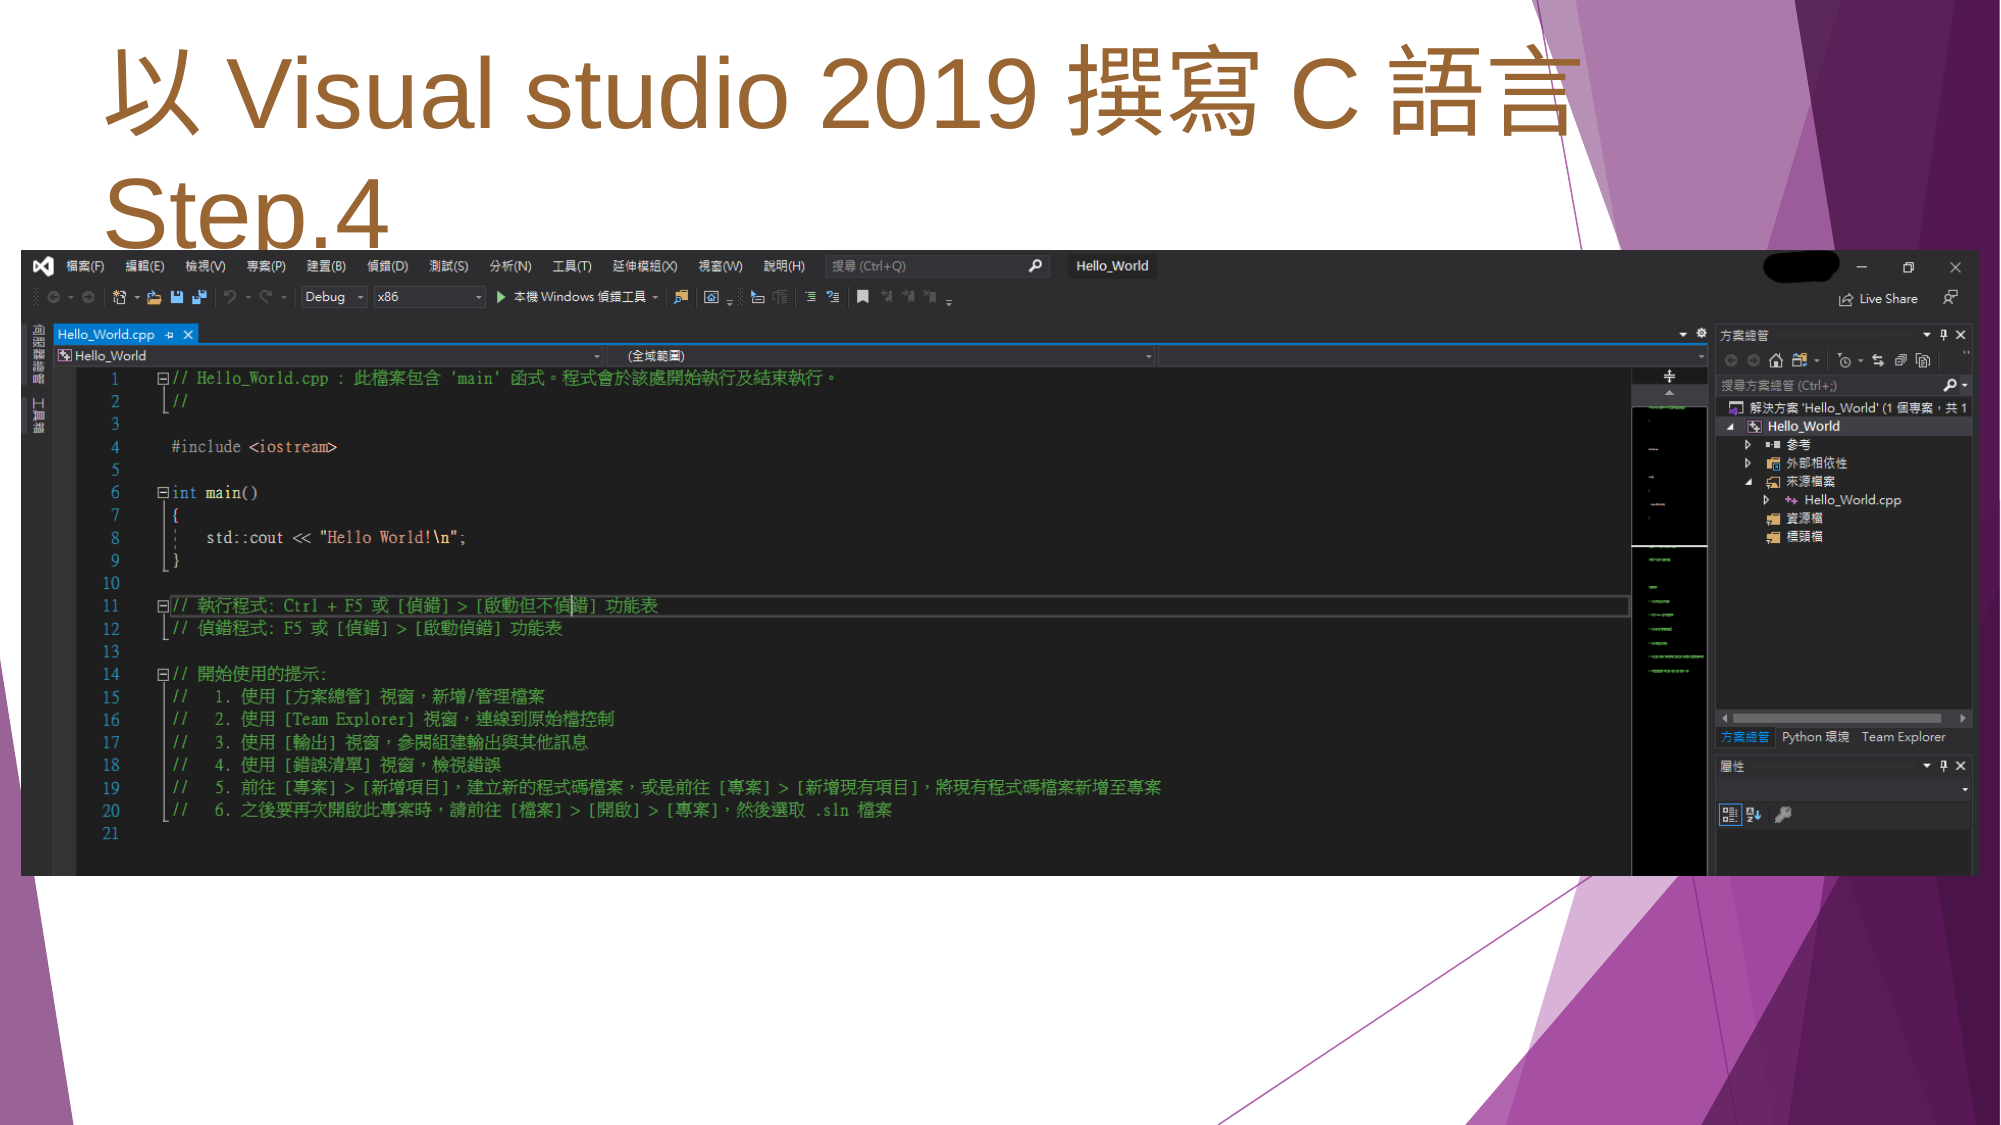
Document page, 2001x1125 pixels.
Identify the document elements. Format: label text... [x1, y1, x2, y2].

title 以Visual studio 2019撰寫C語言 Step.4 [87, 21, 1813, 147]
picture [21, 249, 1979, 876]
